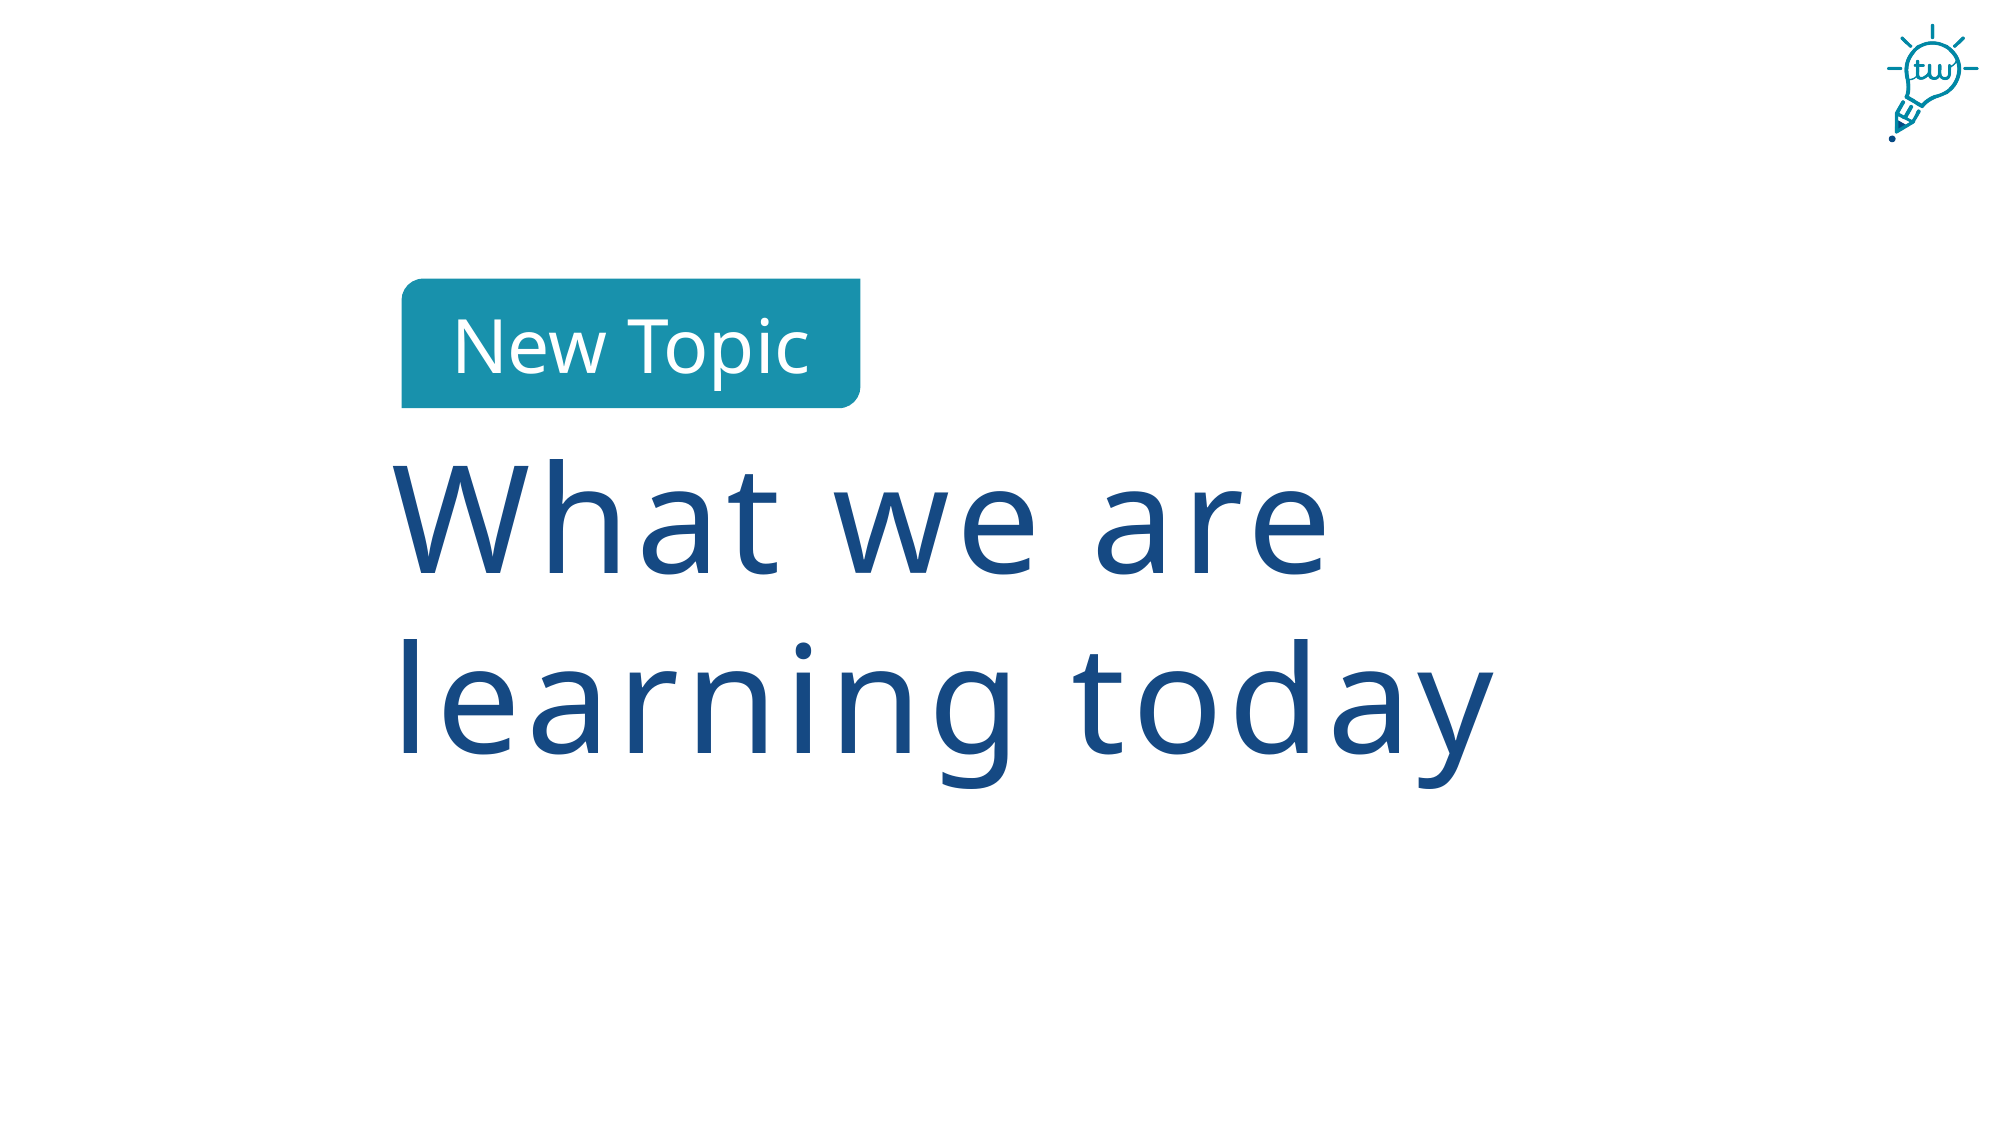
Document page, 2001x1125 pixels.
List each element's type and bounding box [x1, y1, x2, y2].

picture [1883, 19, 1981, 145]
